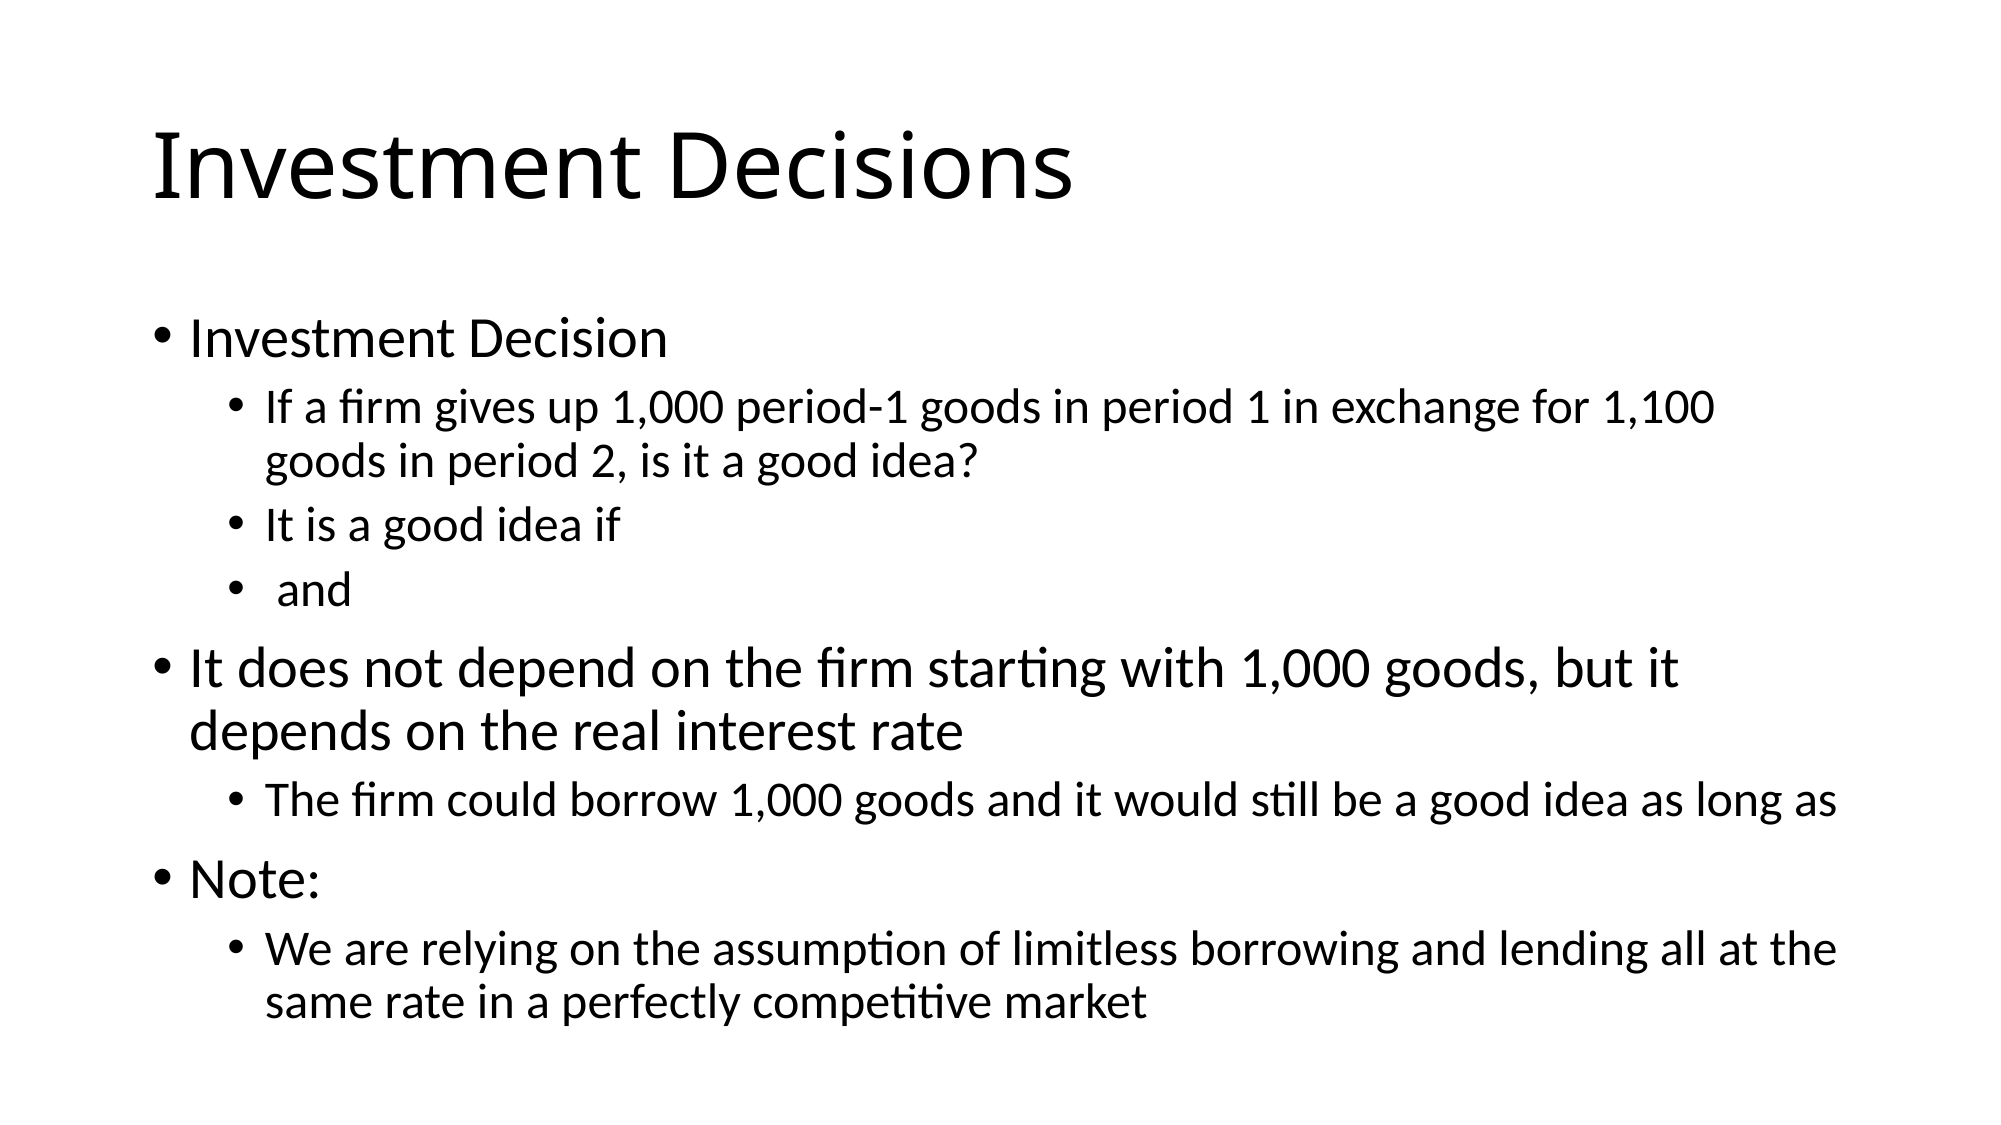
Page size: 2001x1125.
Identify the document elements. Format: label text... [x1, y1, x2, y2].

title Investment Decisions [137, 59, 1863, 278]
